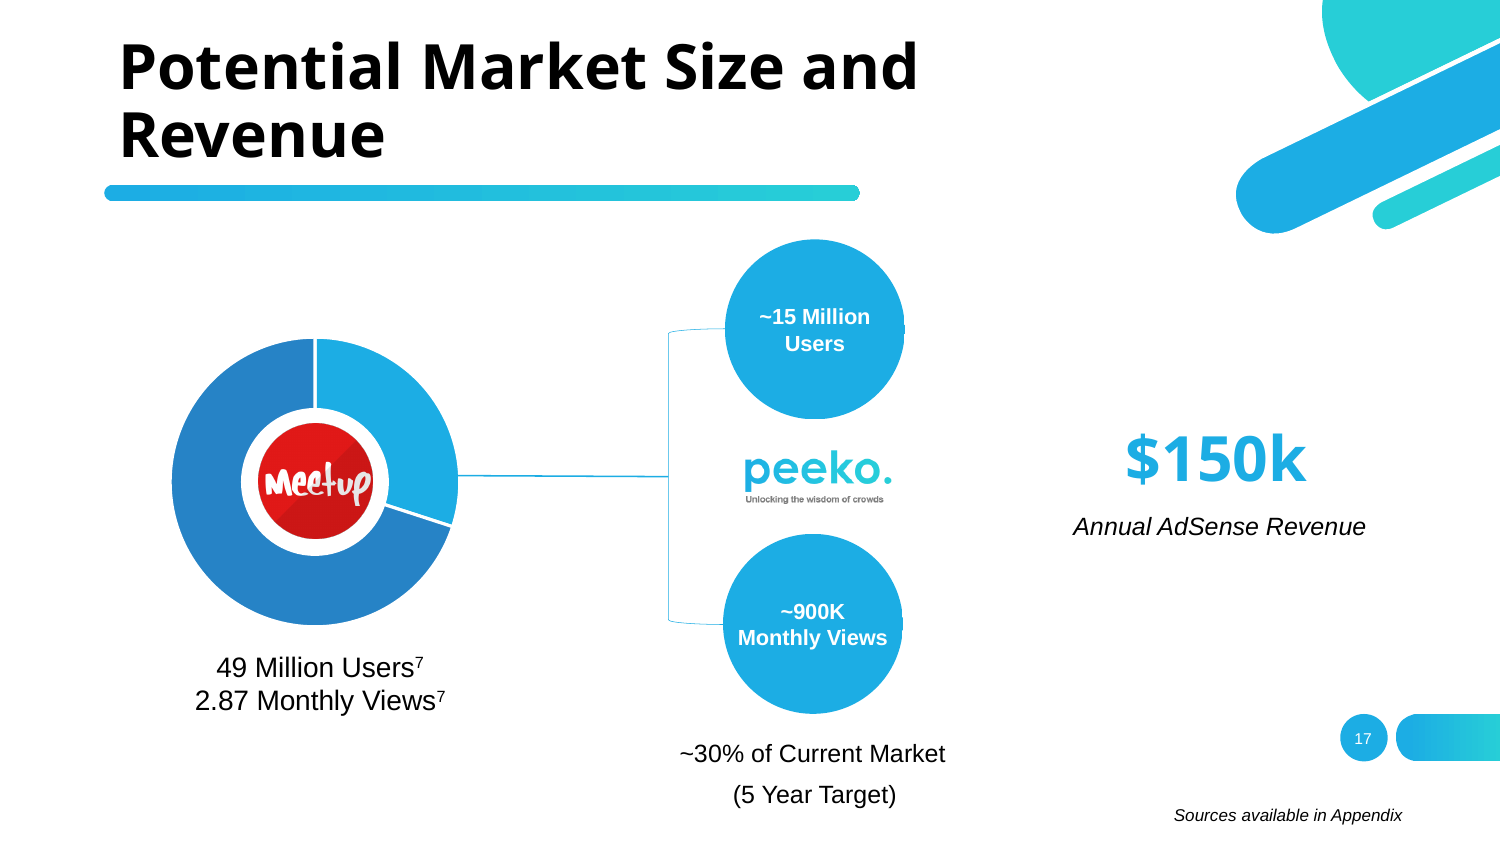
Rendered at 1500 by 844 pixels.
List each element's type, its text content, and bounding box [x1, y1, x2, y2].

text_box Sources available in Appendix [1106, 797, 1471, 833]
title Potential Market Size and Revenue [103, 44, 1217, 162]
picture [258, 423, 373, 539]
text_box ~900K Monthly Views [723, 533, 904, 714]
text_box 49 Million Users7 2.87 Monthly Views7 [126, 641, 514, 724]
text_box [667, 328, 725, 626]
text_box ~15 Million Users [724, 239, 905, 420]
slide_number 17 [1329, 715, 1397, 761]
text_box $150k [1078, 402, 1355, 503]
picture [740, 446, 898, 508]
text_box (5 Year Target) [699, 771, 931, 816]
text_box Annual AdSense Revenue [1058, 503, 1382, 548]
chart [126, 306, 489, 656]
text_box ~30% of Current Market [619, 729, 1007, 775]
